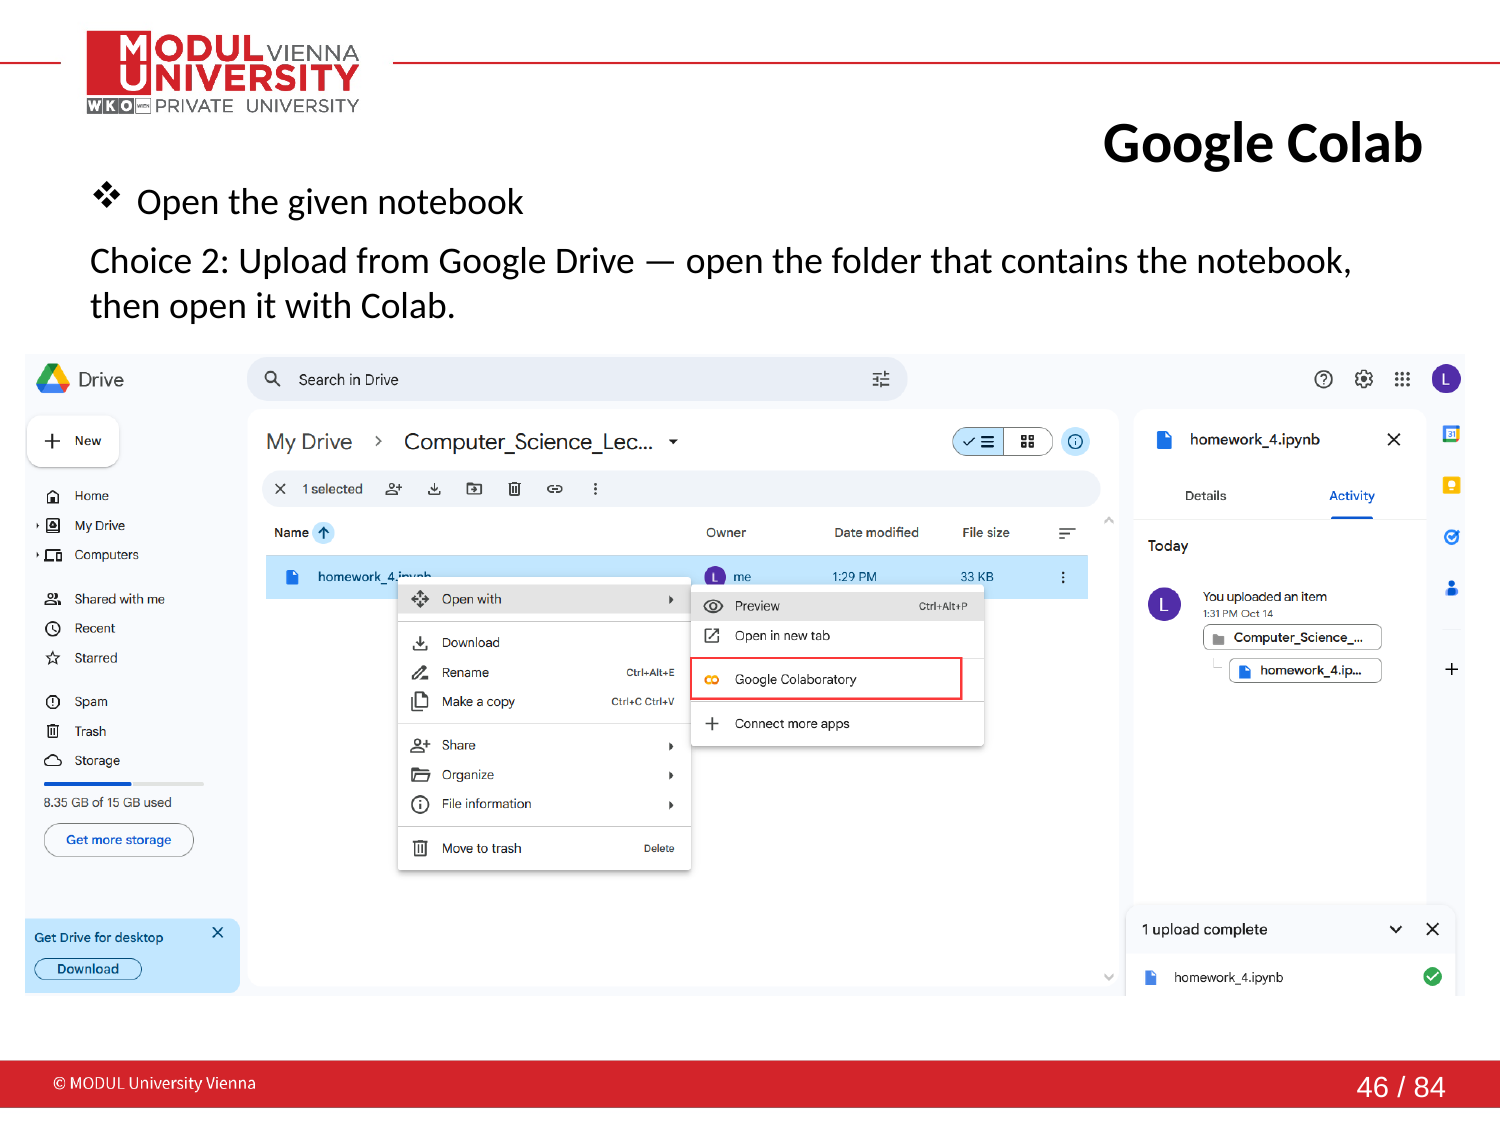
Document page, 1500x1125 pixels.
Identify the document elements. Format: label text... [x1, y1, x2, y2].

picture [0, 0, 1500, 1125]
list Open the given notebook Choice 2: Upload from Google Drive — open the folder that contains the notebook, then open it with Colab. [75, 162, 1425, 353]
title Google Colab [51, 45, 1439, 233]
